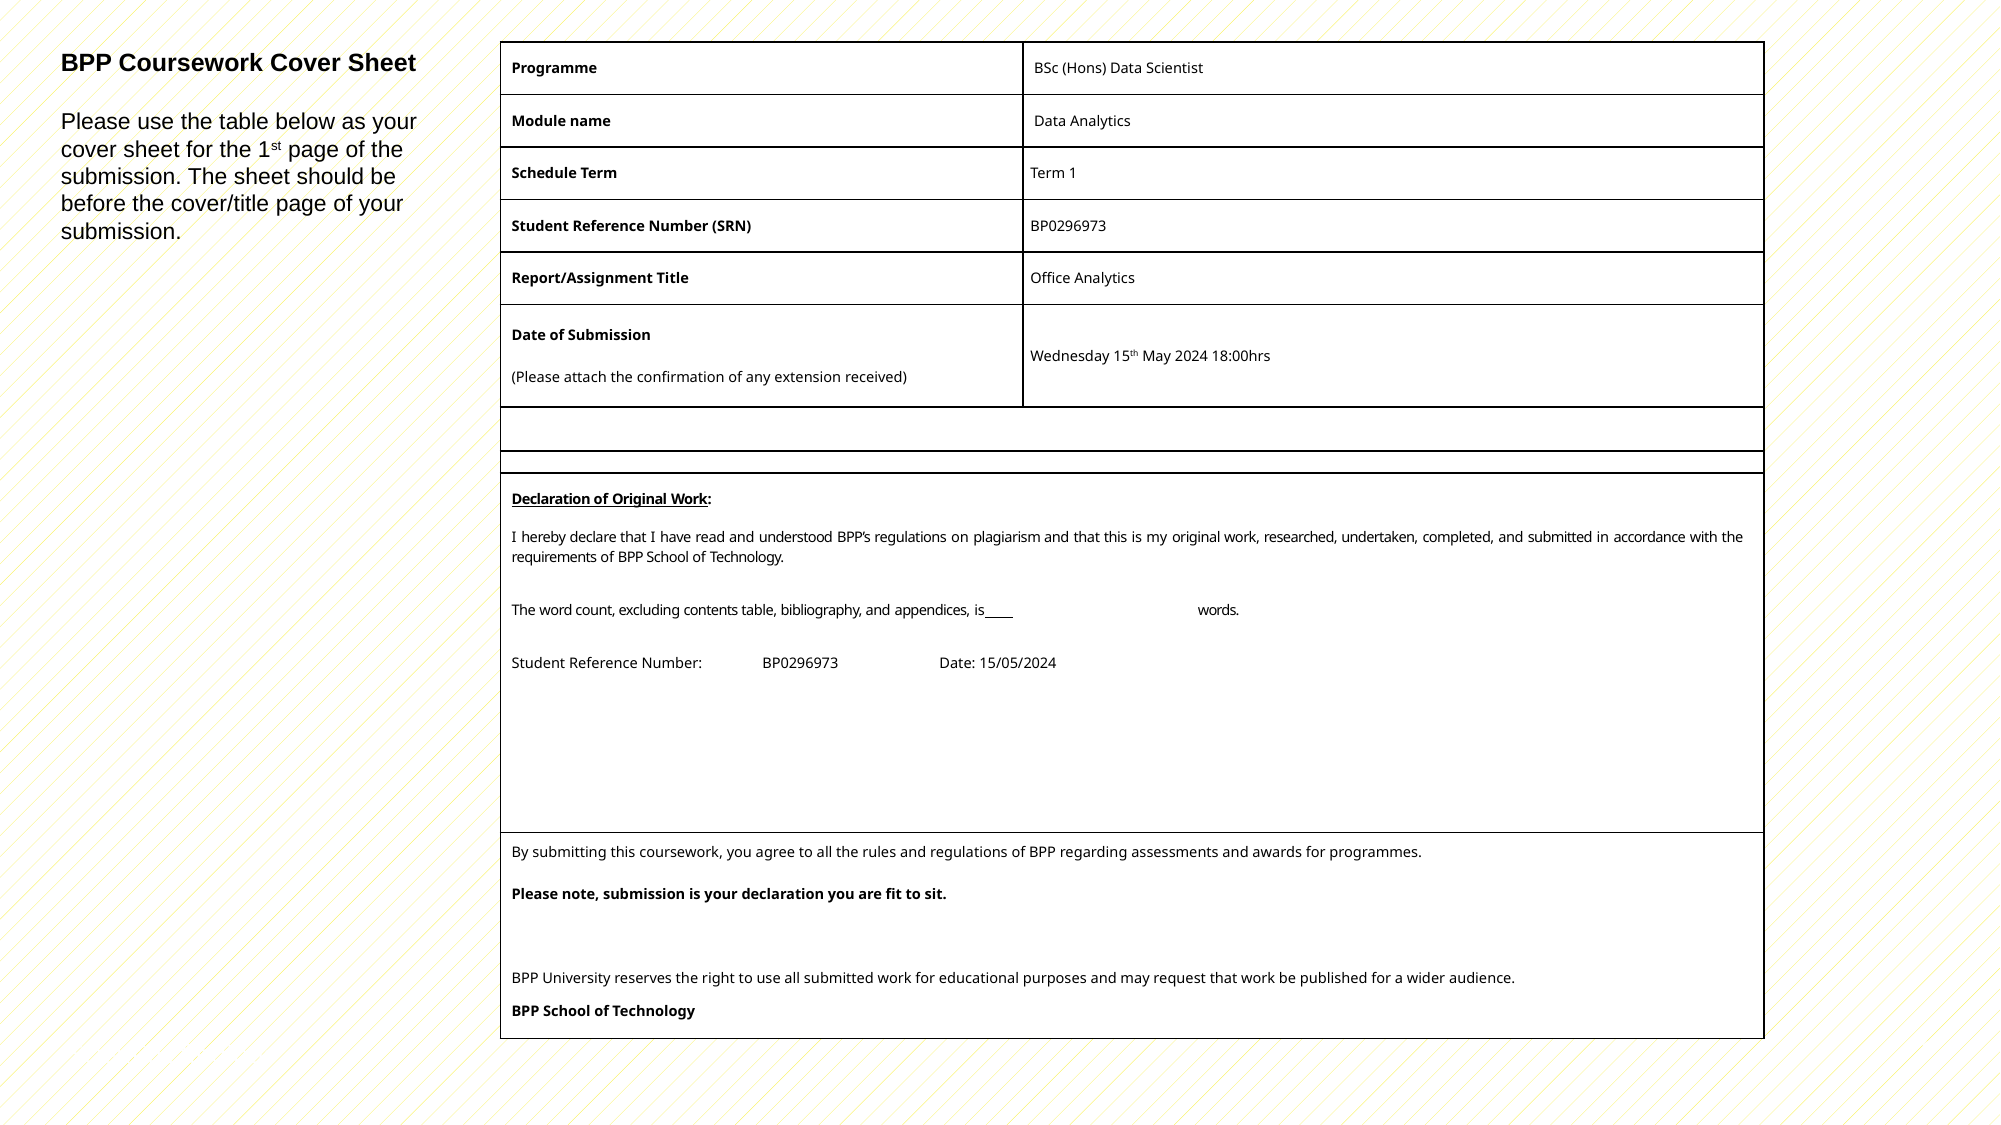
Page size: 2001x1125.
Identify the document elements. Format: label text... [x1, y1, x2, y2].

table_cell Student Reference Number (SRN) [501, 200, 1022, 251]
table_cell [501, 408, 1763, 450]
table_header BSc (Hons) Data Scientist [1024, 43, 1763, 94]
table_cell Wednesday 15th May 2024 18:00hrs [1024, 305, 1763, 406]
table_cell Data Analytics [1024, 95, 1763, 146]
table_cell By submitting this coursework, you agree to all the rules and regulations of BPP regarding assessments and awards for programmes. Please note, submission is your declaration you are fit to sit. BPP University reserves the right to use all submitted work for educational purposes and may request that work be published for a wider audience. BPP School of Technology [501, 833, 1763, 1038]
table_header Programme [501, 43, 1022, 94]
table_cell Term 1 [1024, 148, 1763, 199]
table_cell Schedule Term [501, 148, 1022, 199]
table_cell BP0296973 [1024, 200, 1763, 251]
footer Scientific findings [55, 1023, 731, 1084]
table_cell Date of Submission (Please attach the confirmation of any extension received) [501, 305, 1022, 406]
table_cell [501, 452, 1763, 472]
table_cell Office Analytics [1024, 253, 1763, 304]
slide_number 1 [1499, 1021, 1950, 1082]
table_cell Module name [501, 95, 1022, 146]
table_cell Declaration of Original Work: I hereby declare that I have read and understood BPP’s regulations on plagiarism and that this is my original work, researched, undertaken, completed, and submitted in accordance with the requirements of BPP School of Technology. The word count, excluding contents table, bibliography, and appendices, is words. Student Reference Number: BP0296973 Date: 15/05/2024 [501, 474, 1763, 832]
text_box BPP Coursework Cover Sheet Please use the table below as your cover sheet for the 1st page of the submission. The sheet should be before the cover/title page of your submission. [50, 43, 445, 289]
table_cell Report/Assignment Title [501, 253, 1022, 304]
